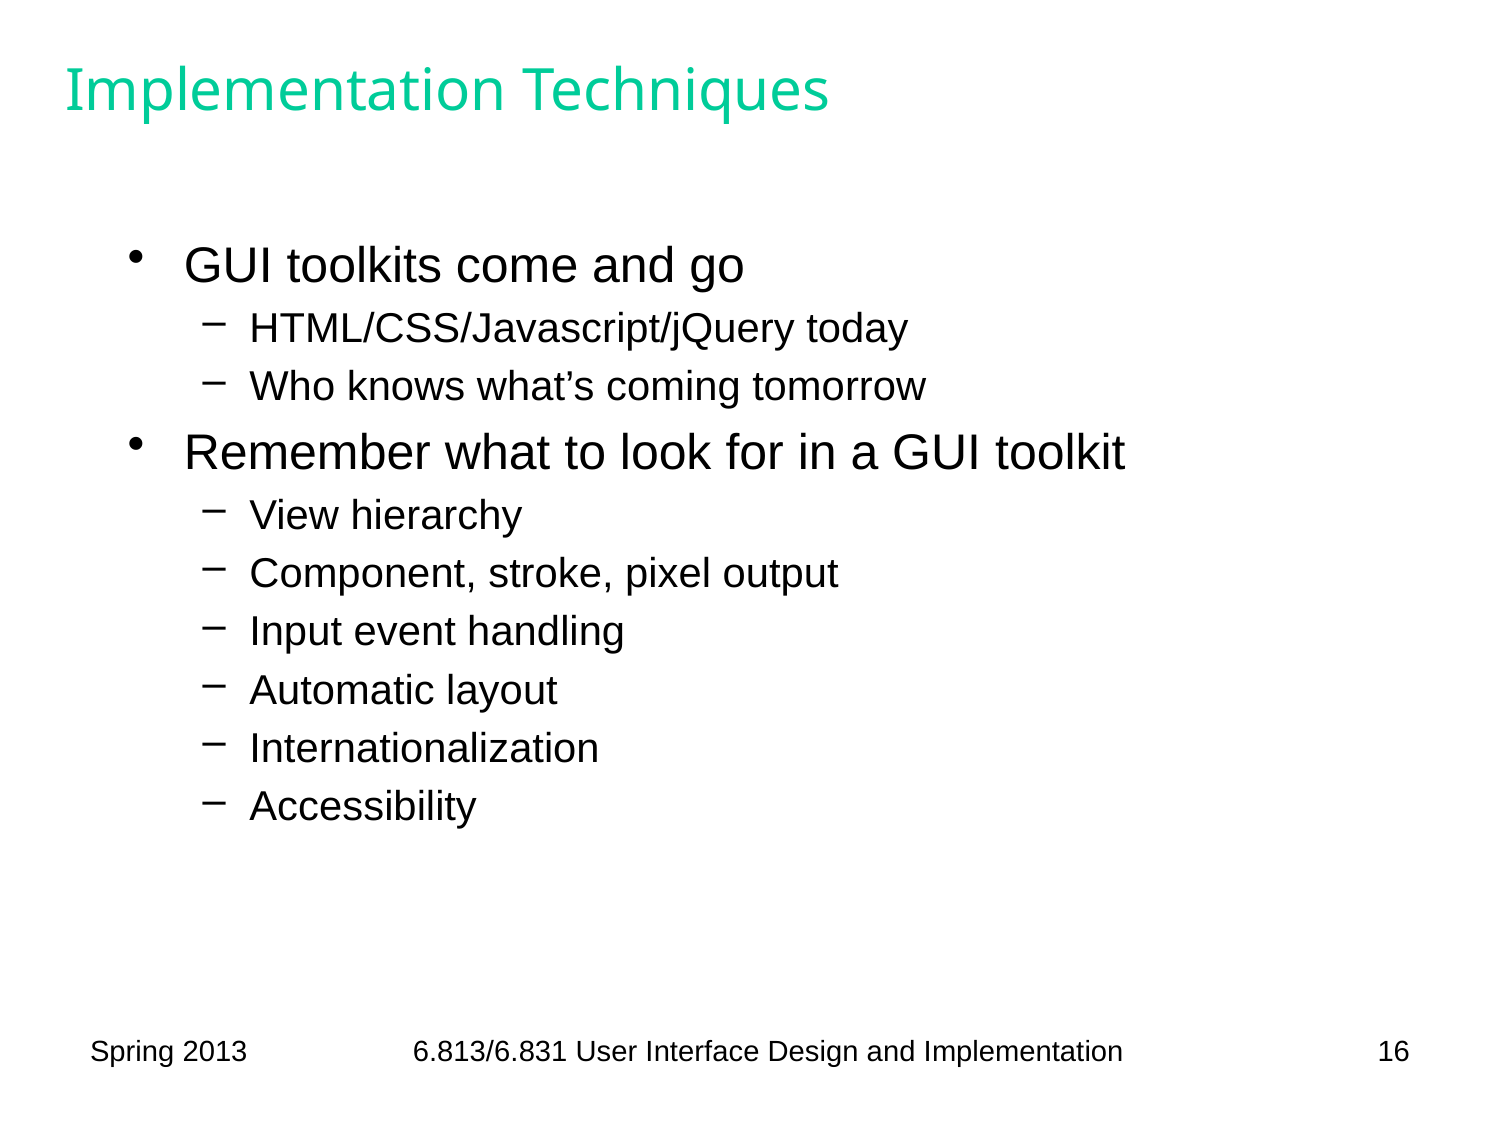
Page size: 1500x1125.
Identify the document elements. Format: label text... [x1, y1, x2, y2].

title Implementation Techniques [49, 24, 1438, 151]
slide_number Spring 2013 [74, 1024, 301, 1103]
footer 6.813/6.831 User Interface Design and Implementation [312, 1024, 1226, 1103]
list GUI toolkits come and go HTML/CSS/Javascript/jQuery today Who knows what’s coming tomorrow Remember what to look for in a GUI toolkit View hierarchy Component, stroke, pixel output Input event handling Automatic layout Internationalization Accessibility [112, 224, 1388, 1001]
slide_number 16 [1237, 1024, 1426, 1103]
